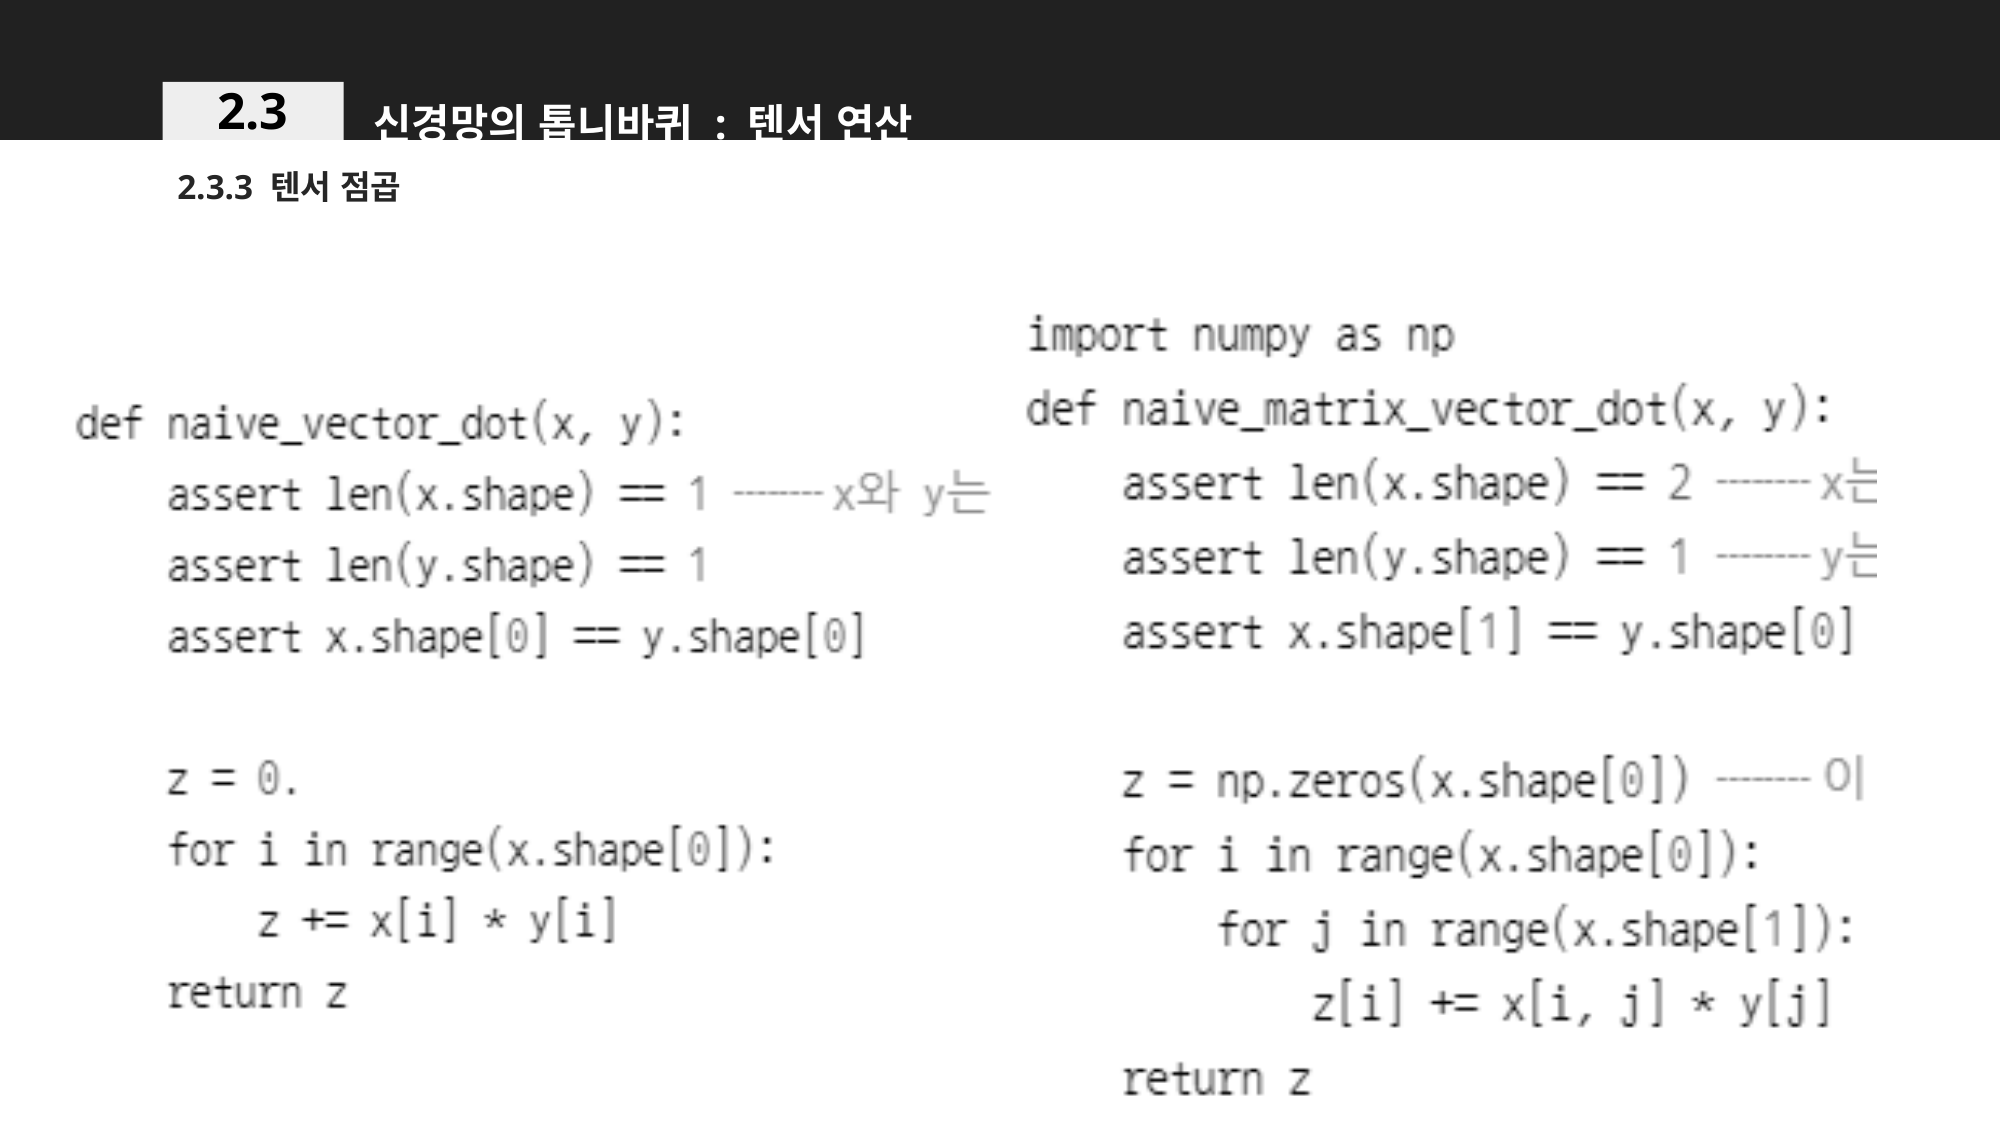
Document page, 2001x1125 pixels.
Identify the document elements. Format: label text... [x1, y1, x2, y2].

text_box 신경망의 톱니바퀴 : 텐서 연산 [358, 65, 929, 138]
text_box 2.3 [202, 72, 304, 138]
text_box 2.3.3 텐서 점곱 [162, 138, 955, 214]
text_box [161, 81, 202, 141]
picture [59, 274, 1877, 1125]
text_box [304, 81, 345, 138]
text_box [0, 0, 2000, 141]
